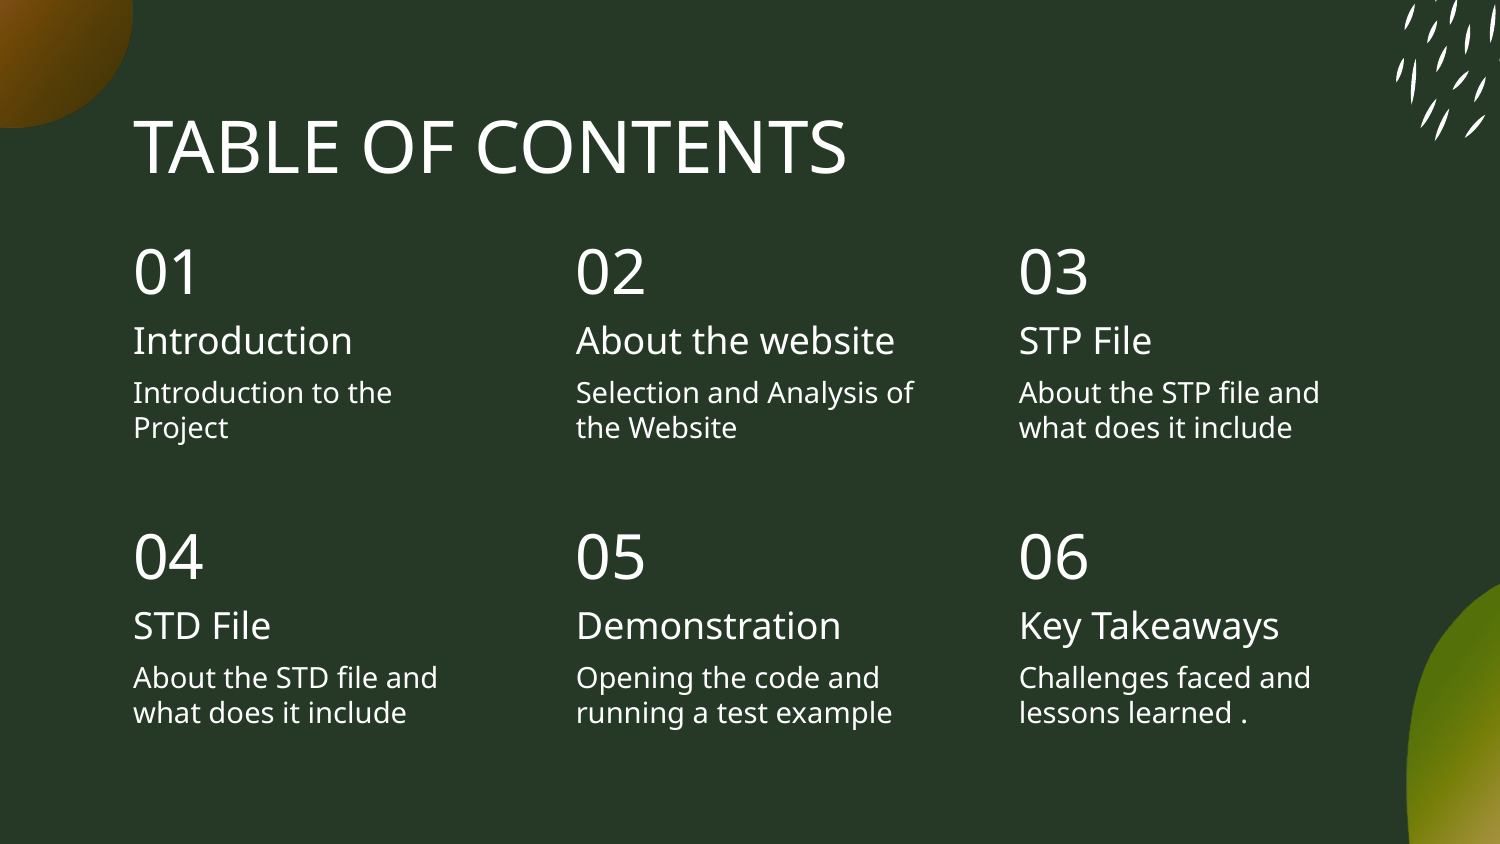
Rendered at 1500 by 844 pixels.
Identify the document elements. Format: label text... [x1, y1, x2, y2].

title 03 [1003, 233, 1125, 307]
subtitle Introduction to the Project [118, 378, 497, 440]
subtitle Challenges faced and lessons learned . [1003, 663, 1382, 725]
title TABLE OF CONTENTS [118, 85, 1382, 180]
subtitle About the website [560, 312, 940, 378]
title 06 [1003, 518, 1125, 592]
picture [1407, 578, 1500, 844]
subtitle Key Takeaways [1003, 597, 1382, 663]
subtitle Introduction [118, 312, 497, 378]
picture [0, 0, 133, 128]
subtitle Selection and Analysis of the Website [560, 378, 940, 440]
title 02 [560, 233, 682, 307]
subtitle Demonstration [560, 597, 940, 663]
subtitle About the STD file and what does it include [118, 663, 497, 725]
subtitle STP File [1003, 312, 1382, 378]
subtitle STD File [118, 597, 497, 663]
subtitle About the STP file and what does it include [1003, 378, 1382, 440]
title 04 [118, 518, 239, 592]
title 05 [560, 518, 682, 592]
title 01 [118, 233, 239, 307]
subtitle Opening the code and running a test example [560, 663, 940, 725]
